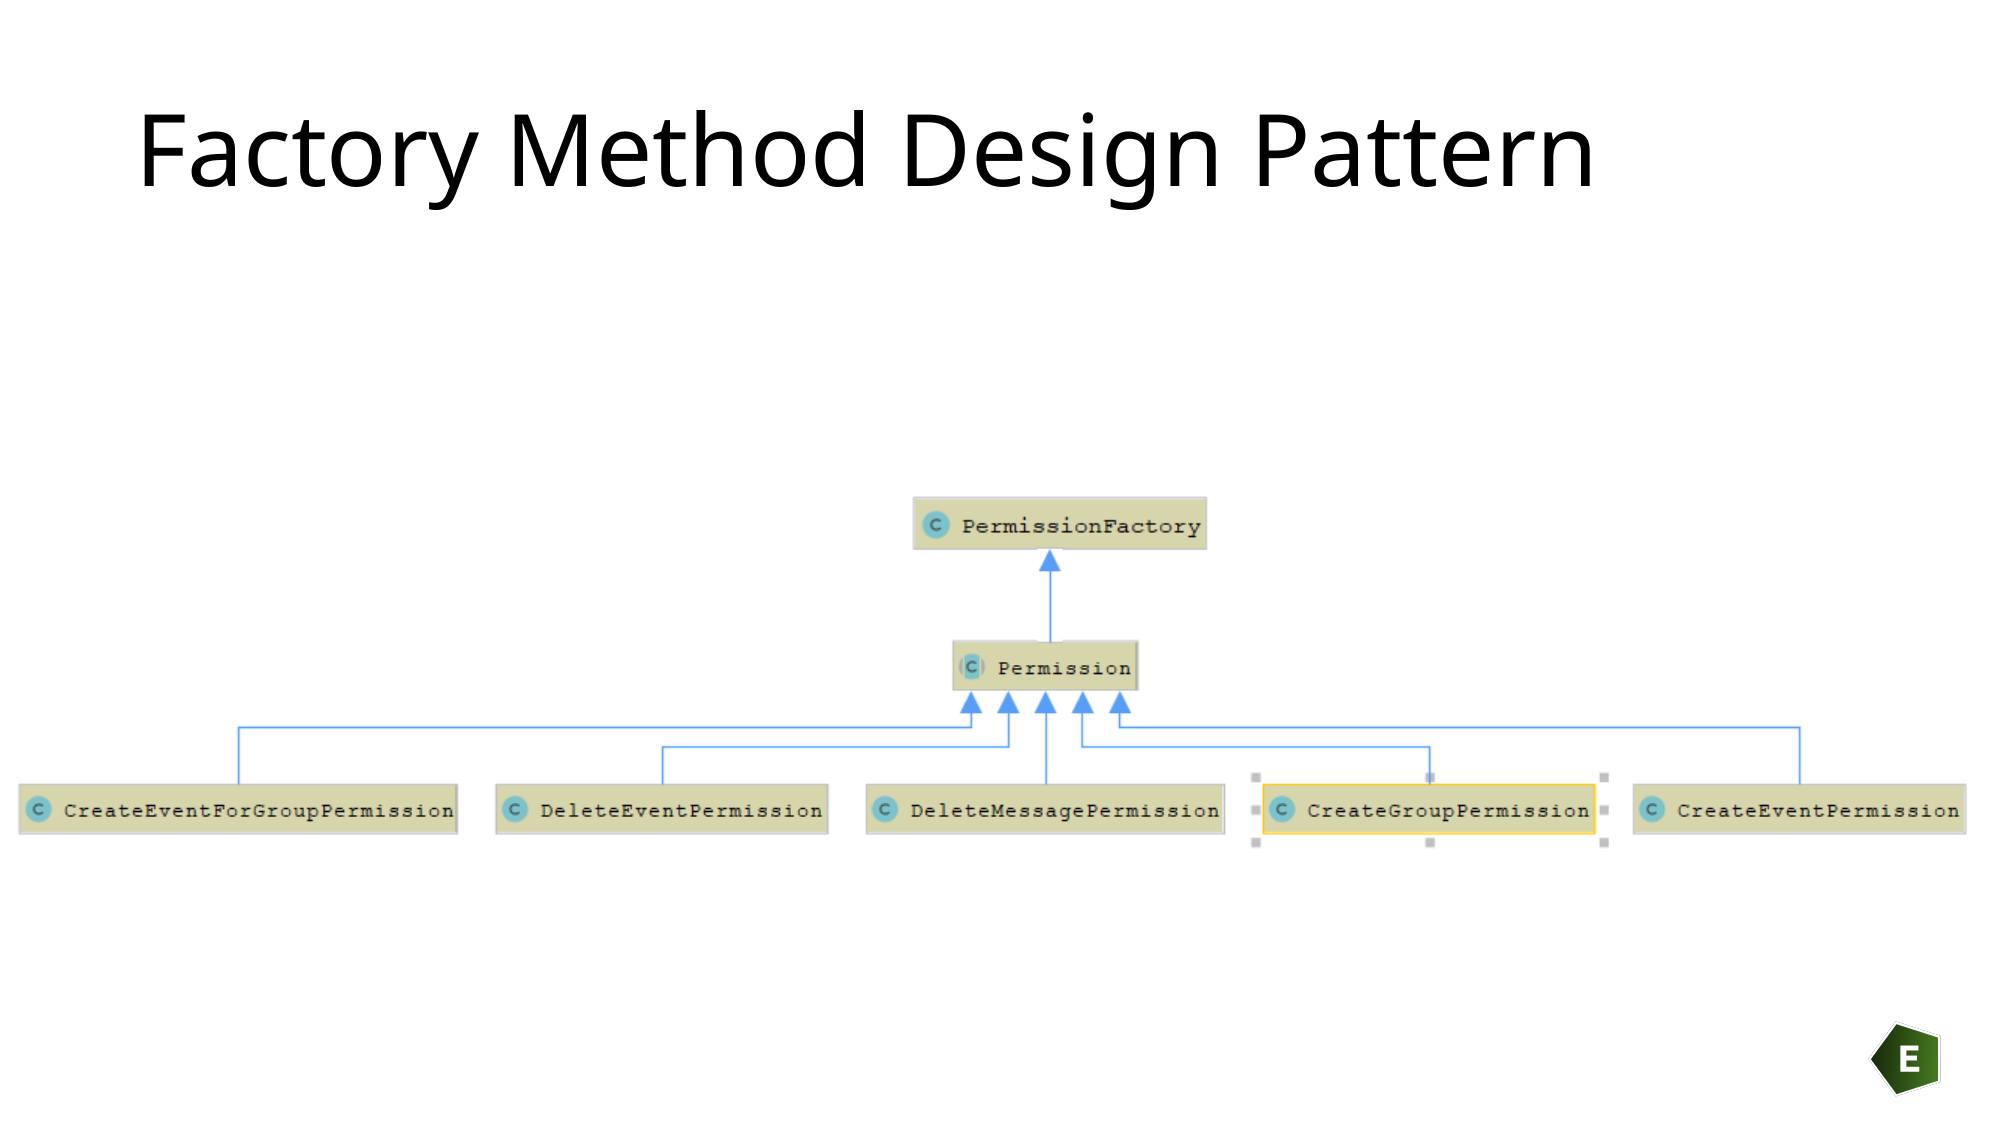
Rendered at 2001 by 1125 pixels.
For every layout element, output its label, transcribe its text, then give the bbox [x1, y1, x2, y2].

title Factory Method Design Pattern [120, 21, 1886, 286]
picture [1856, 1011, 1953, 1107]
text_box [1, 369, 1998, 974]
